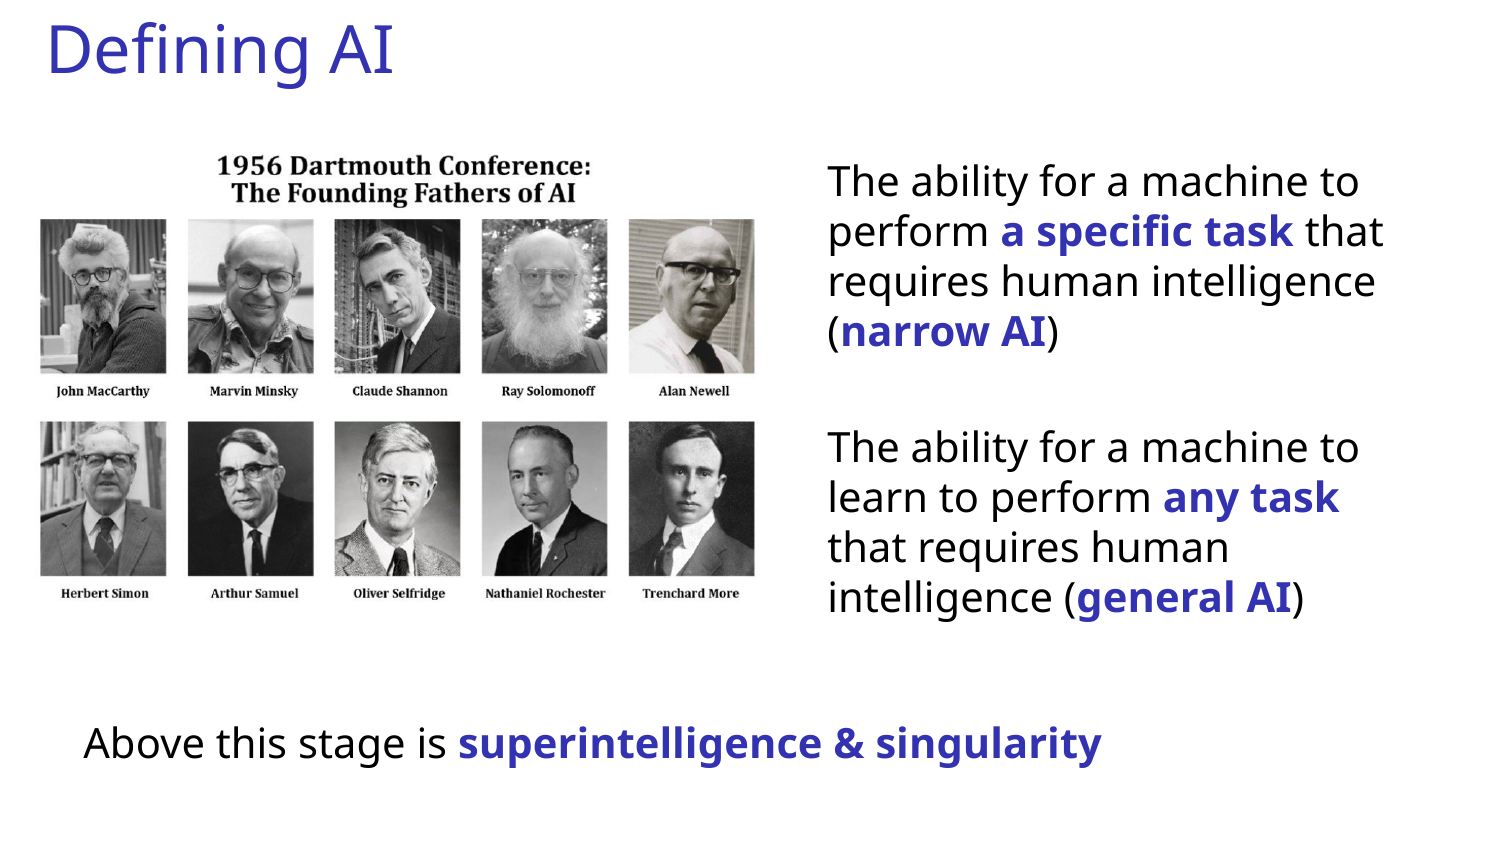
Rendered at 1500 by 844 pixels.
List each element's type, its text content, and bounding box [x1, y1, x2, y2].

text_box Above this stage is superintelligence & singularity [68, 709, 1431, 785]
list The ability for a machine to perform a specific task that requires human intelligence (narrow AI) The ability for a machine to learn to perform any task that requires human intelligence (general AI) [812, 146, 1438, 773]
title Defining AI [0, 0, 1463, 94]
picture [24, 146, 766, 610]
